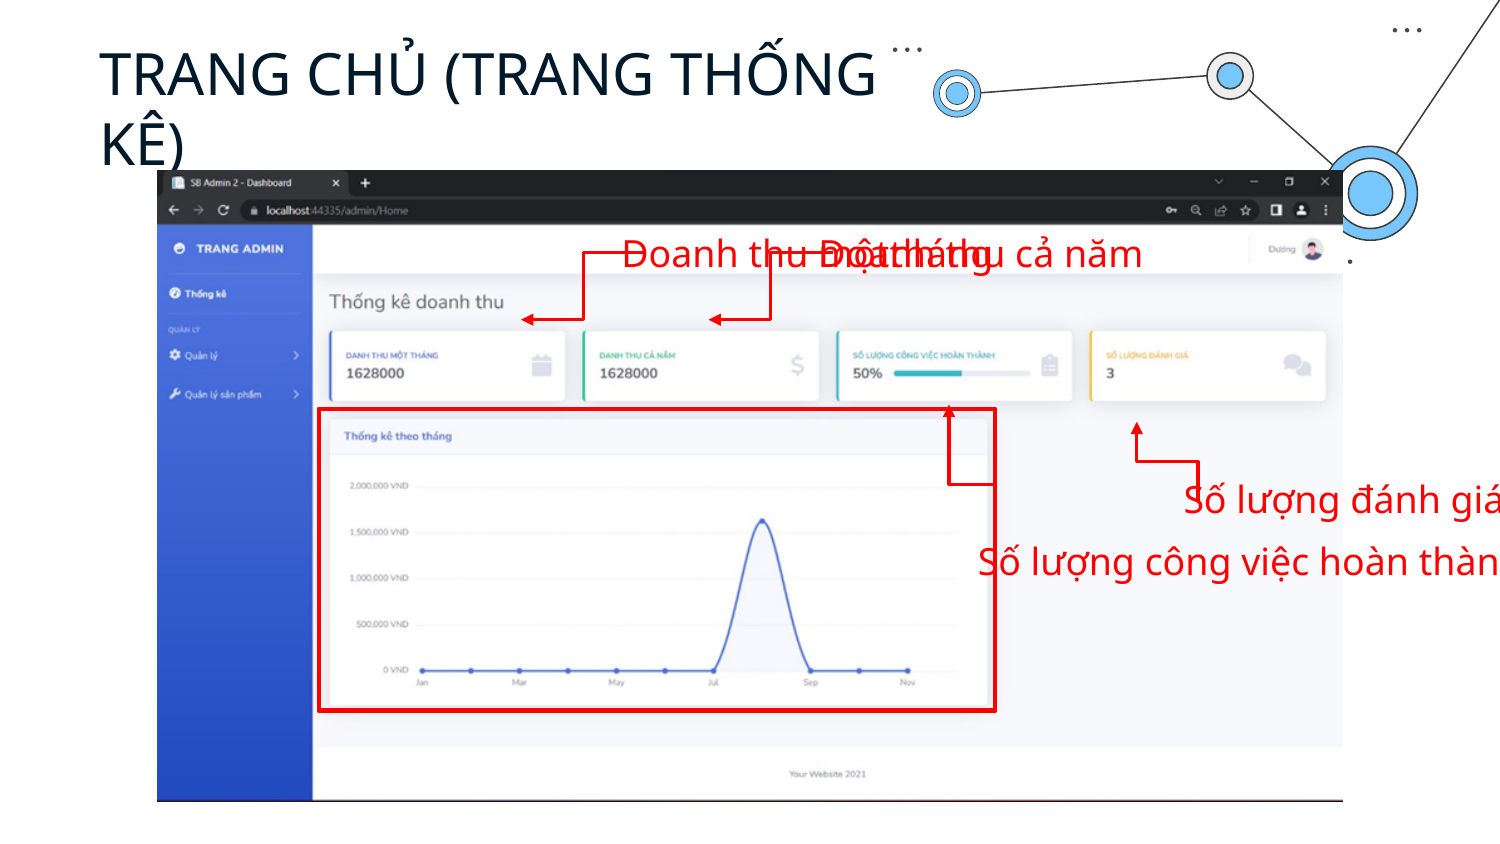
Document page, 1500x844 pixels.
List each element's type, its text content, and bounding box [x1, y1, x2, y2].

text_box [520, 222, 706, 320]
picture [157, 170, 1343, 802]
title TRANG CHỦ (TRANG THỐNG KÊ) [84, 65, 914, 150]
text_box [1136, 421, 1491, 530]
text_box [708, 222, 1130, 320]
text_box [948, 404, 1491, 592]
